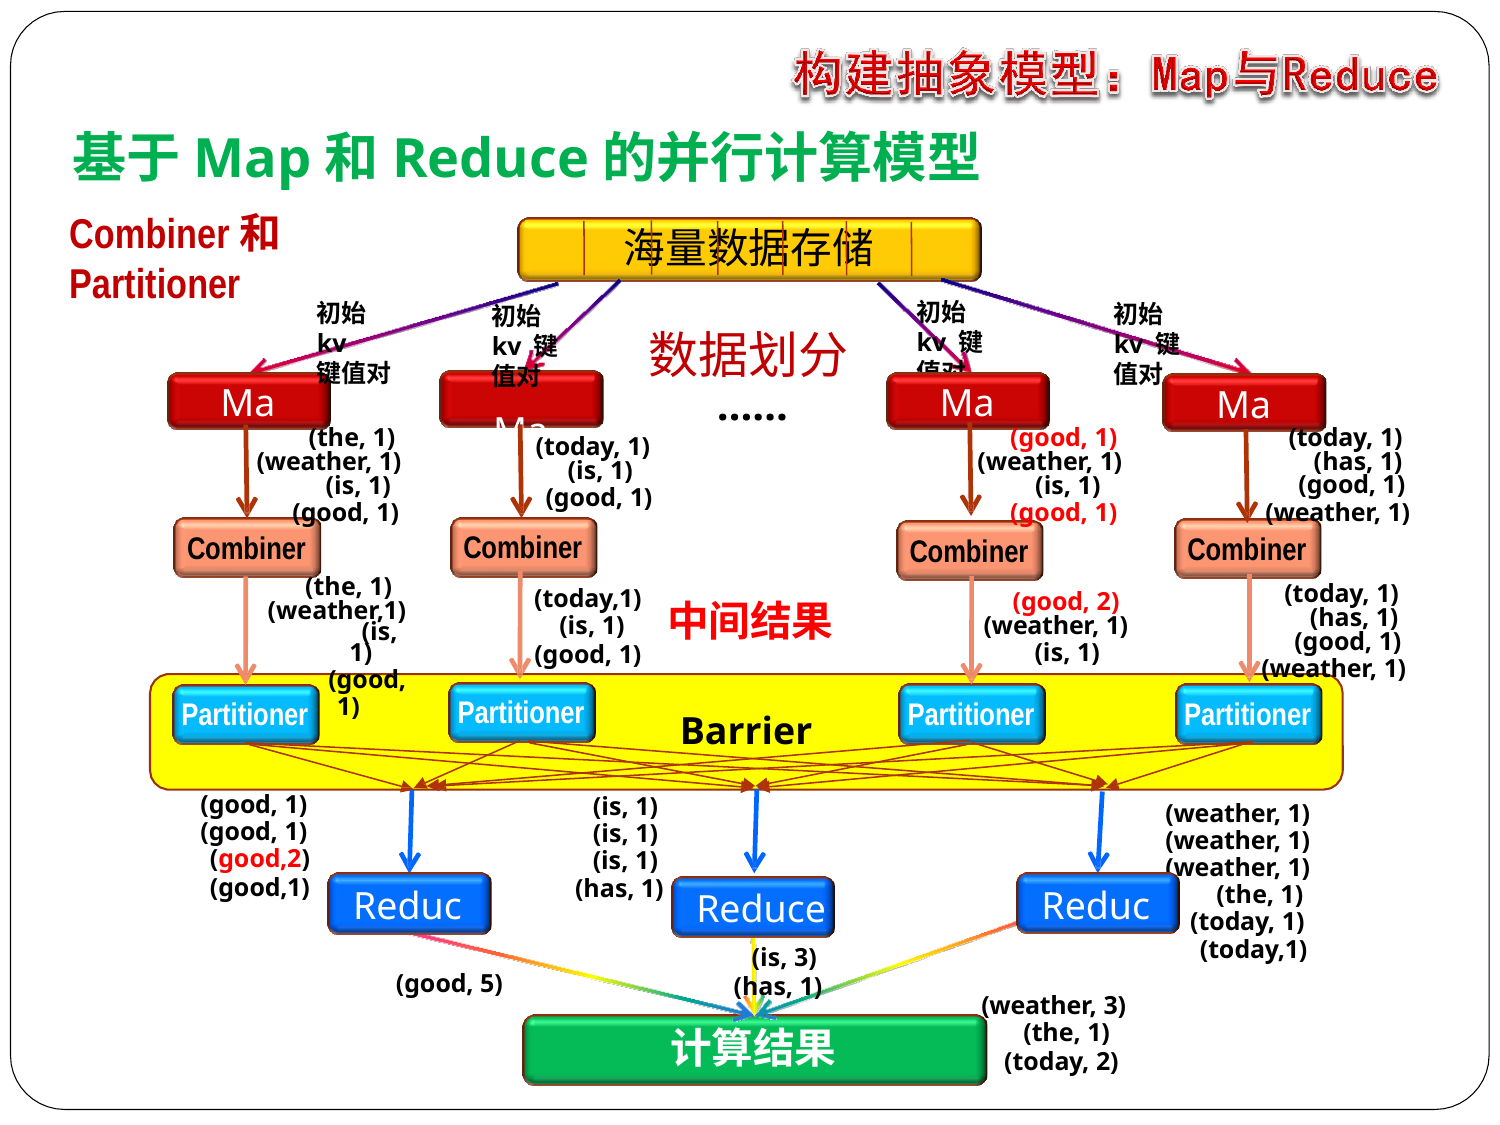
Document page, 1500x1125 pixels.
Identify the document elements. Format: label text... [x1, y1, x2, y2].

text_box 海量数据存储 [652, 222, 717, 272]
text_box [947, 764, 1091, 784]
text_box (is, 1) (is, 1) (is, 1) (has, 1) [567, 791, 672, 903]
text_box Partitioner [905, 694, 1039, 732]
text_box (the, 1) (weather, 1) (is, 1) (good, 1) Combiner (the, 1) (weather,1) (is, 1) (good, 1) [185, 424, 409, 721]
text_box [447, 766, 651, 784]
text_box (good, 5) [393, 967, 511, 998]
text_box [903, 745, 1003, 759]
text_box [234, 576, 257, 685]
text_box [413, 739, 521, 789]
text_box [1013, 741, 1247, 756]
text_box [1039, 742, 1244, 763]
text_box [697, 770, 812, 785]
text_box [686, 764, 754, 769]
text_box [686, 764, 824, 773]
text_box 中间结果 [665, 595, 838, 645]
text_box [320, 674, 969, 754]
text_box [408, 930, 755, 1022]
text_box [770, 773, 872, 785]
text_box 海量数据存储 [718, 222, 782, 272]
text_box [509, 570, 531, 680]
text_box [784, 766, 843, 771]
text_box (today, 1) (has, 1) (good, 1) (weather, 1) Combiner (today, 1) (has, 1) (good, 1) (weather, 1) [1185, 424, 1415, 683]
text_box [326, 871, 492, 935]
text_box [527, 740, 1105, 792]
text_box [426, 778, 440, 792]
text_box [449, 516, 598, 578]
text_box 海量数据存储 [847, 222, 877, 272]
text_box [1161, 372, 1327, 432]
text_box [166, 371, 331, 430]
text_box [1119, 683, 1343, 790]
text_box [315, 748, 481, 762]
text_box Partitioner [1182, 694, 1315, 732]
text_box [265, 747, 463, 788]
text_box [399, 789, 421, 871]
text_box Map [937, 379, 998, 424]
text_box [665, 766, 733, 771]
text_box [655, 759, 748, 767]
text_box [171, 683, 320, 745]
text_box Barrier [677, 707, 815, 752]
text_box 计算结果 [668, 1022, 841, 1073]
text_box Combiner和Partitioner [67, 206, 445, 307]
text_box [1238, 573, 1261, 683]
text_box [254, 745, 467, 764]
text_box [692, 752, 809, 757]
text_box [867, 756, 1029, 771]
text_box (good, 1) (weather, 1) (is, 1) (good, 1) Combiner (good, 2) (weather, 1) (is, 1) [907, 424, 1133, 667]
text_box [516, 216, 982, 282]
text_box [971, 741, 1092, 781]
text_box [495, 743, 604, 759]
text_box [1022, 747, 1186, 761]
text_box [960, 575, 983, 685]
text_box (good, 1) (good, 1) (good,2) (good,1) [195, 790, 313, 902]
text_box [754, 892, 975, 1020]
text_box [743, 789, 766, 874]
text_box [470, 762, 580, 773]
text_box [882, 754, 1010, 763]
text_box [395, 281, 523, 379]
text_box [940, 277, 1252, 379]
text_box Partitioner [179, 694, 312, 732]
text_box [150, 674, 401, 790]
text_box Reduce [351, 881, 468, 972]
text_box 海量数据存储 [621, 222, 651, 272]
text_box [933, 762, 1036, 772]
text_box Reduce (is, 3) (has, 1) [694, 885, 831, 1001]
text_box [1087, 791, 1110, 871]
text_box [1015, 871, 1180, 934]
text_box [896, 775, 1067, 785]
text_box [831, 771, 889, 776]
text_box [520, 774, 595, 780]
text_box [248, 307, 314, 371]
text_box [897, 682, 1046, 745]
text_box [1174, 682, 1323, 745]
text_box (weather, 1) (weather, 1) (weather, 1) (the, 1) (today, 1) (today,1) [1160, 798, 1315, 964]
text_box (today,1) (is, 1) (good, 1) [532, 584, 650, 669]
text_box Partitioner [455, 692, 589, 730]
text_box [1173, 517, 1185, 579]
text_box [249, 744, 414, 793]
text_box [438, 369, 489, 428]
text_box [770, 777, 1091, 790]
text_box [769, 745, 955, 763]
text_box [447, 777, 740, 790]
text_box 数据划分 …… [646, 327, 851, 429]
text_box [842, 768, 911, 774]
text_box [858, 743, 968, 766]
text_box [974, 674, 1185, 753]
text_box [765, 769, 824, 773]
text_box [637, 774, 740, 785]
text_box [603, 768, 672, 775]
text_box Map [1214, 381, 1275, 424]
text_box [670, 875, 835, 938]
text_box [476, 756, 643, 772]
text_box 初始kv 键值对 [914, 296, 995, 371]
text_box [743, 1001, 754, 1016]
text_box [529, 742, 756, 790]
text_box [546, 744, 735, 763]
text_box [704, 760, 810, 767]
text_box [755, 21, 1500, 140]
text_box [433, 772, 682, 792]
text_box [885, 371, 1050, 430]
title 基于Map和Reduce的并行计算模型 [58, 109, 1442, 313]
text_box Map [218, 379, 279, 424]
text_box [895, 519, 907, 581]
text_box [634, 761, 679, 765]
text_box [172, 516, 185, 578]
text_box [757, 772, 926, 793]
text_box [510, 424, 533, 519]
text_box [521, 1020, 988, 1086]
text_box [1093, 774, 1108, 785]
text_box [245, 742, 485, 756]
text_box [447, 681, 596, 743]
text_box [490, 754, 625, 763]
text_box [439, 765, 561, 783]
text_box [618, 776, 754, 794]
text_box [570, 369, 604, 428]
text_box 初始kv 键值对 [314, 307, 395, 387]
text_box 海量数据存储 [783, 222, 846, 272]
text_box 初始kv 键值对 Map [489, 300, 570, 433]
text_box Reduce (weather, 3) (the, 1) (today, 2) [975, 881, 1157, 1076]
text_box [876, 281, 940, 373]
text_box (today, 1) (is, 1) (good, 1) Combiner [461, 433, 658, 565]
text_box [523, 278, 622, 371]
text_box [832, 761, 873, 765]
text_box [756, 739, 970, 759]
text_box [1106, 741, 1249, 791]
text_box 初始kv 键值对 [1111, 298, 1192, 389]
text_box [1045, 746, 1231, 790]
text_box [756, 767, 852, 790]
